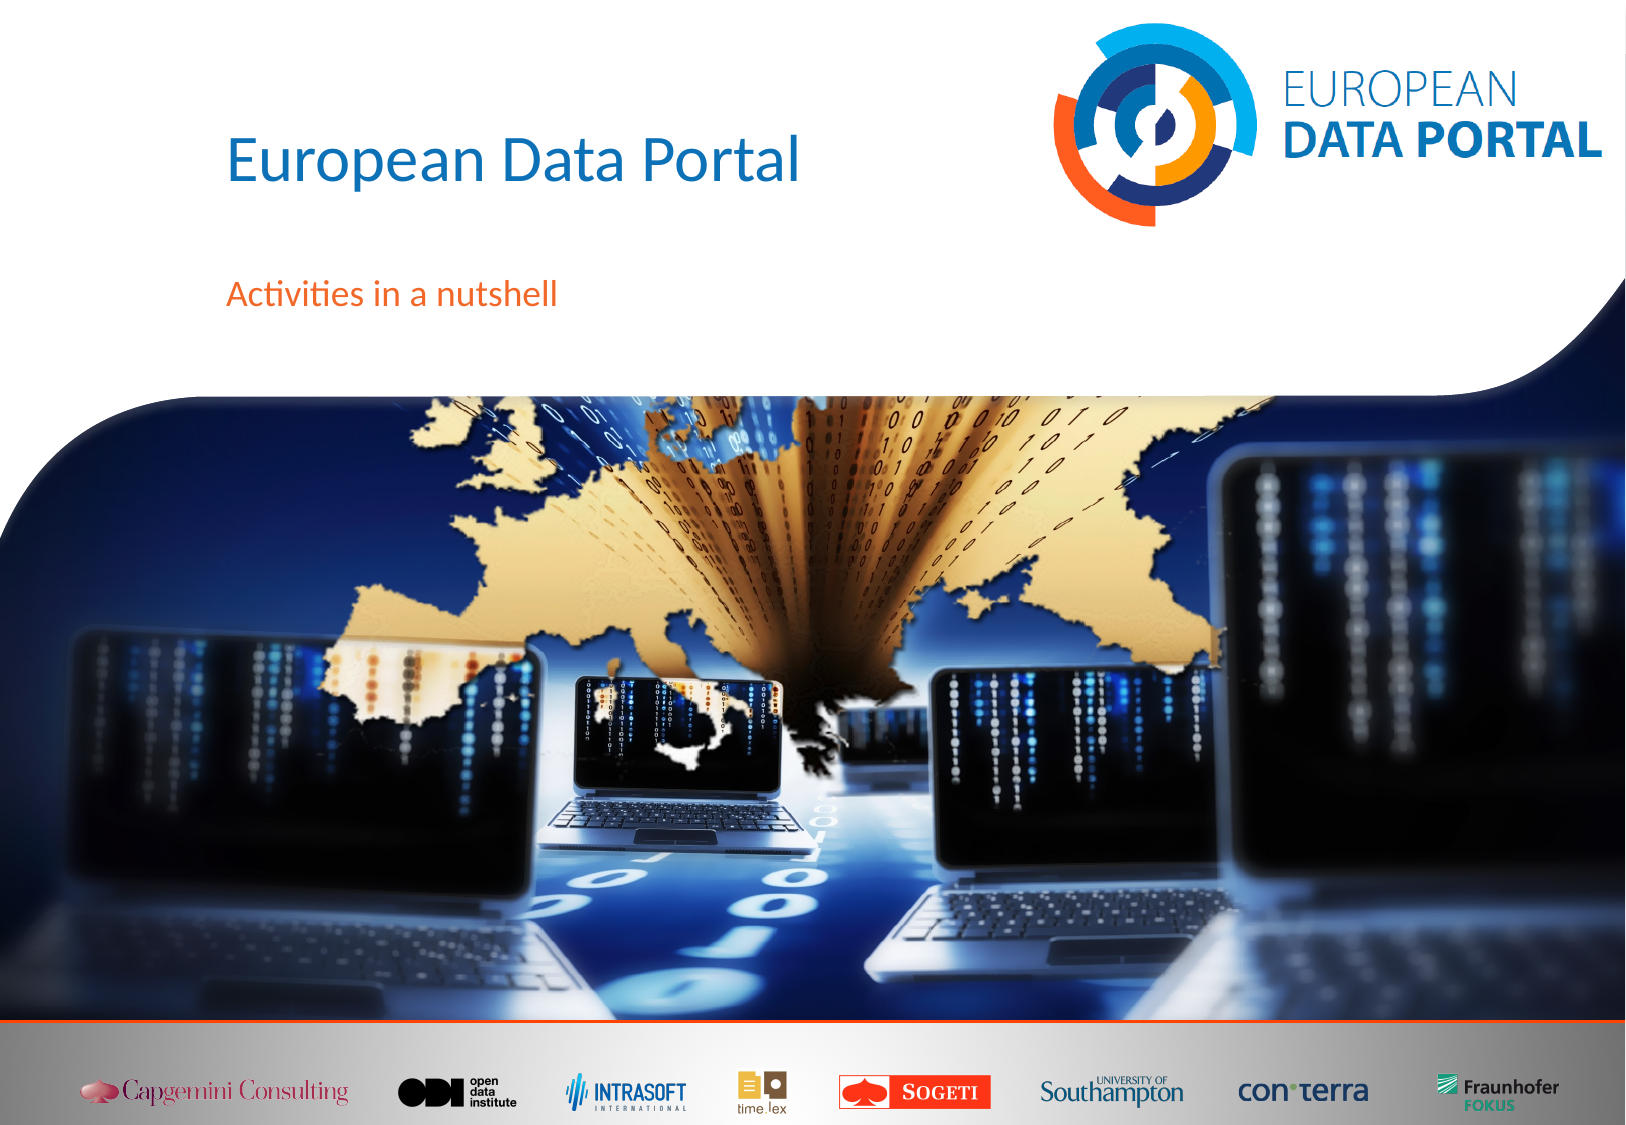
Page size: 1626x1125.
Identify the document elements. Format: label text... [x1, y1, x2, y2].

subtitle Activities in a nutshell [210, 266, 1009, 315]
picture [1036, 16, 1621, 232]
picture [0, 284, 1626, 1125]
title European Data Portal [210, 77, 1009, 233]
